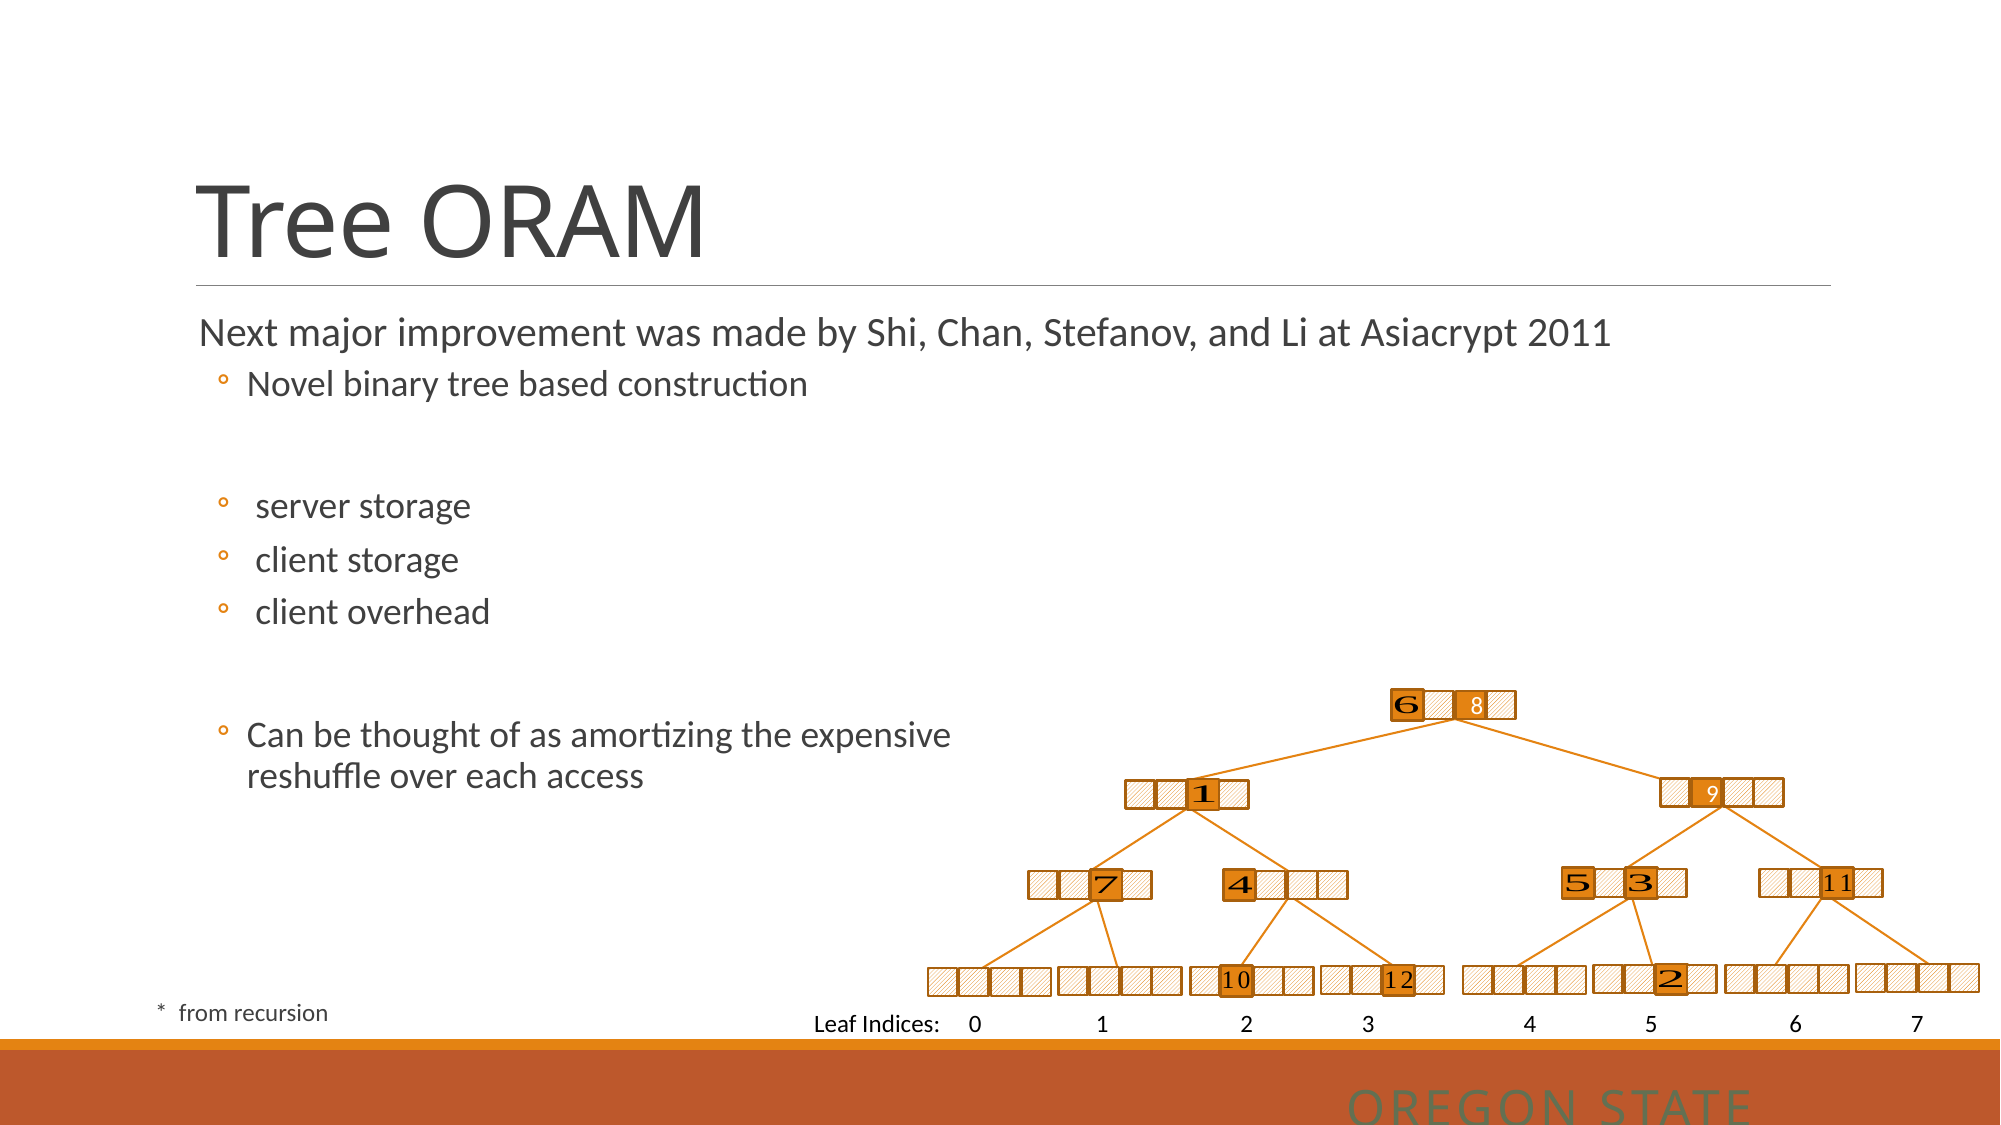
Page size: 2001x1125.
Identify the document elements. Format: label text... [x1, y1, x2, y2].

text_box Oregon State University [1331, 1069, 2000, 1125]
title Tree ORAM [180, 47, 1830, 285]
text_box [798, 690, 1985, 1046]
